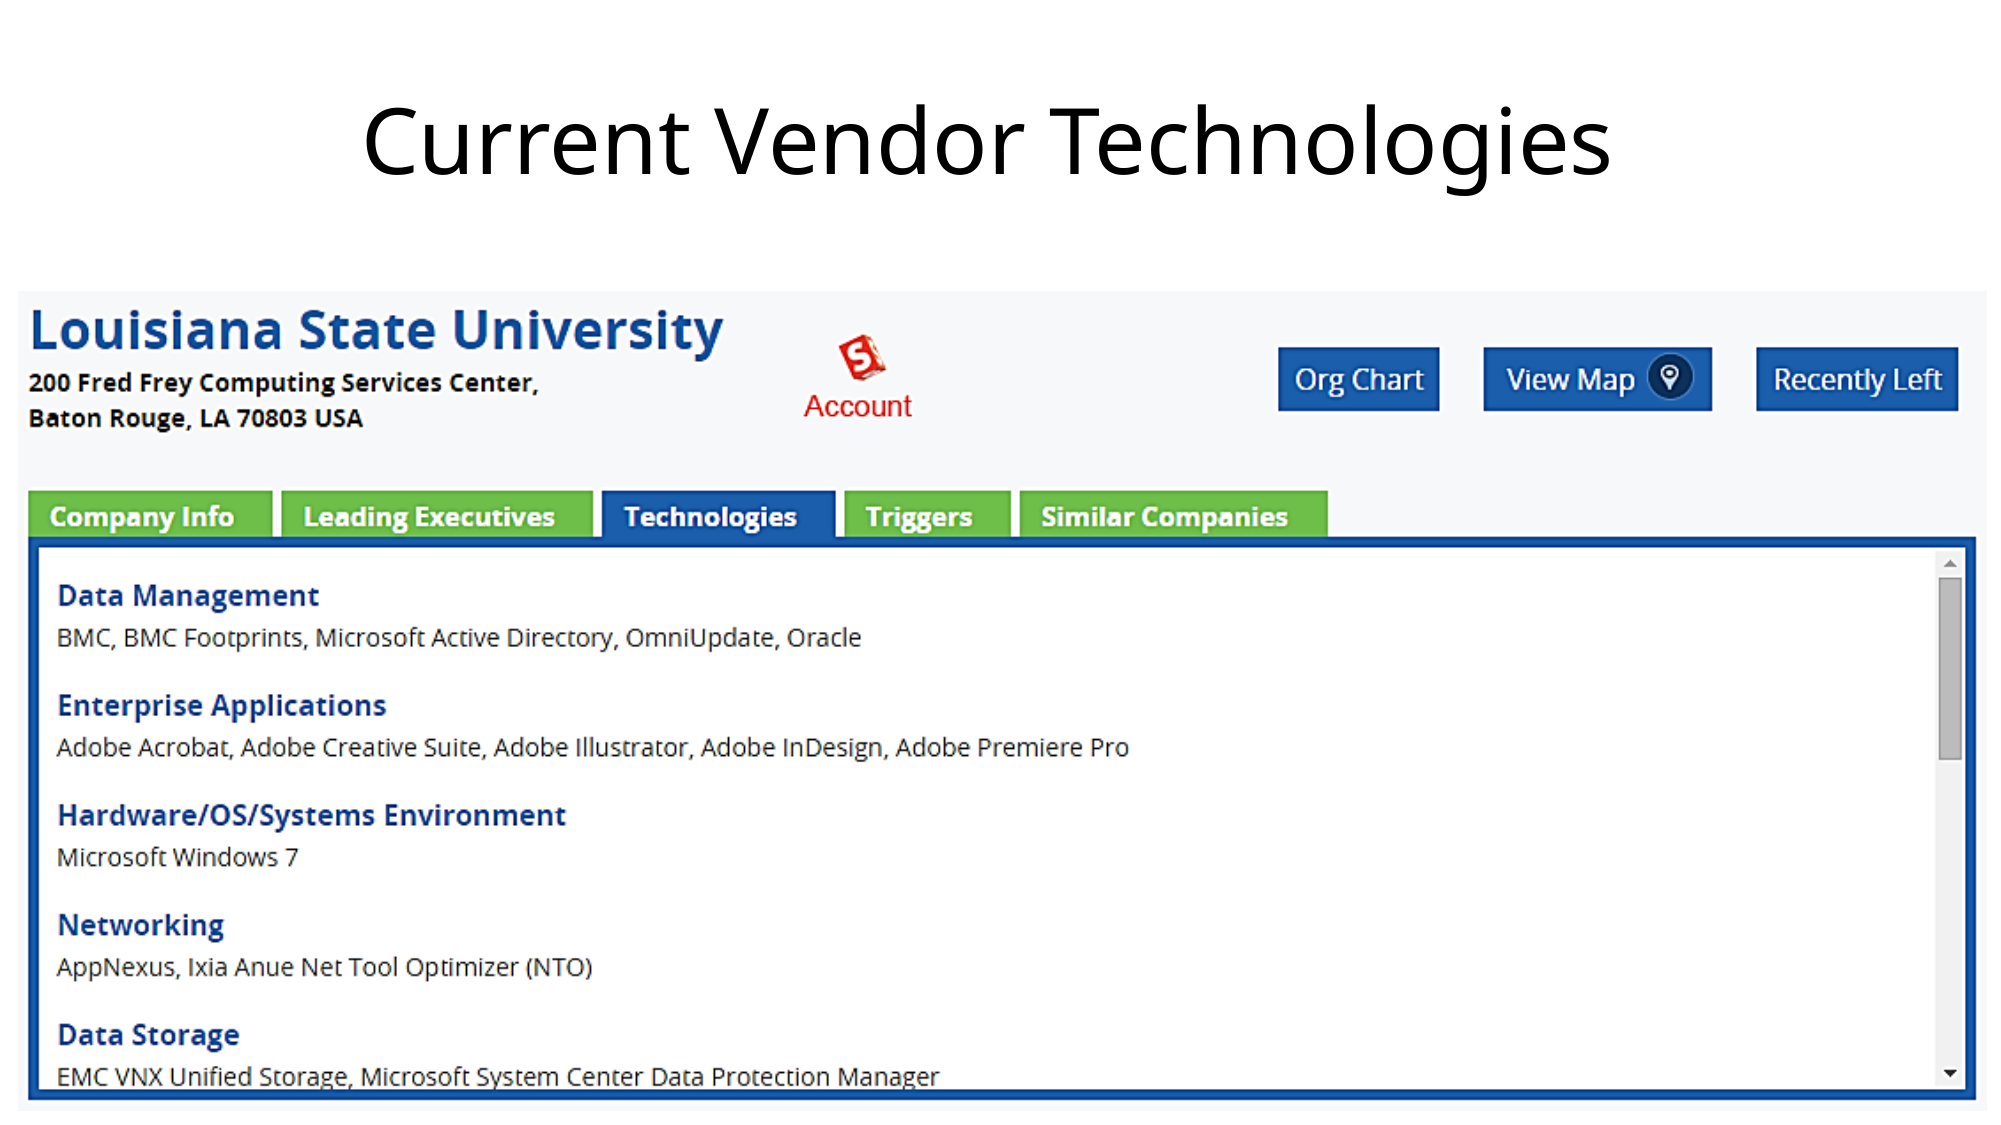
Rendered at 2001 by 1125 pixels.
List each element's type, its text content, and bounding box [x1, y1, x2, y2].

title Current Vendor Technologies [0, 35, 2000, 254]
picture [18, 291, 1987, 1111]
